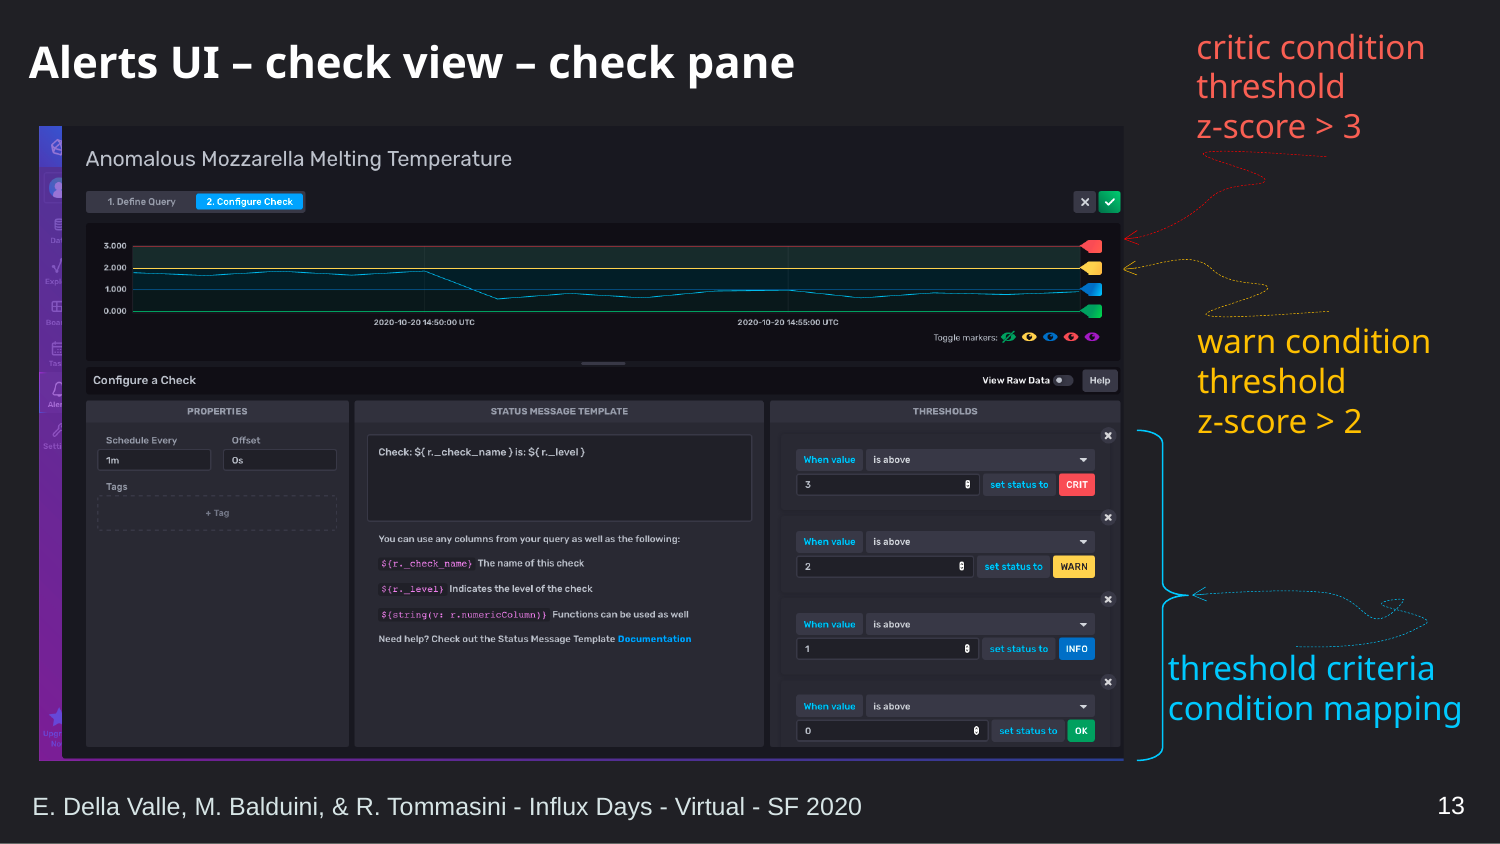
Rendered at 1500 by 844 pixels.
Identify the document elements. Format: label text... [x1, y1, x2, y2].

picture [23, 126, 1124, 761]
text_box critic condition threshold z-score > 3 [1181, 18, 1442, 153]
text_box [1191, 586, 1428, 650]
text_box warn condition threshold z-score > 2 [1182, 313, 1447, 448]
text_box [1127, 153, 1327, 246]
footer E. Della Valle, M. Balduini, & R. Tommasini - Influx Days - Virtual - SF 2020 [17, 783, 1135, 828]
title Alerts UI – check view – check pane [17, 16, 1365, 113]
text_box [1127, 257, 1330, 313]
text_box [1136, 429, 1189, 762]
text_box threshold criteria condition mapping [1164, 639, 1479, 734]
slide_number 13 [1142, 782, 1481, 828]
